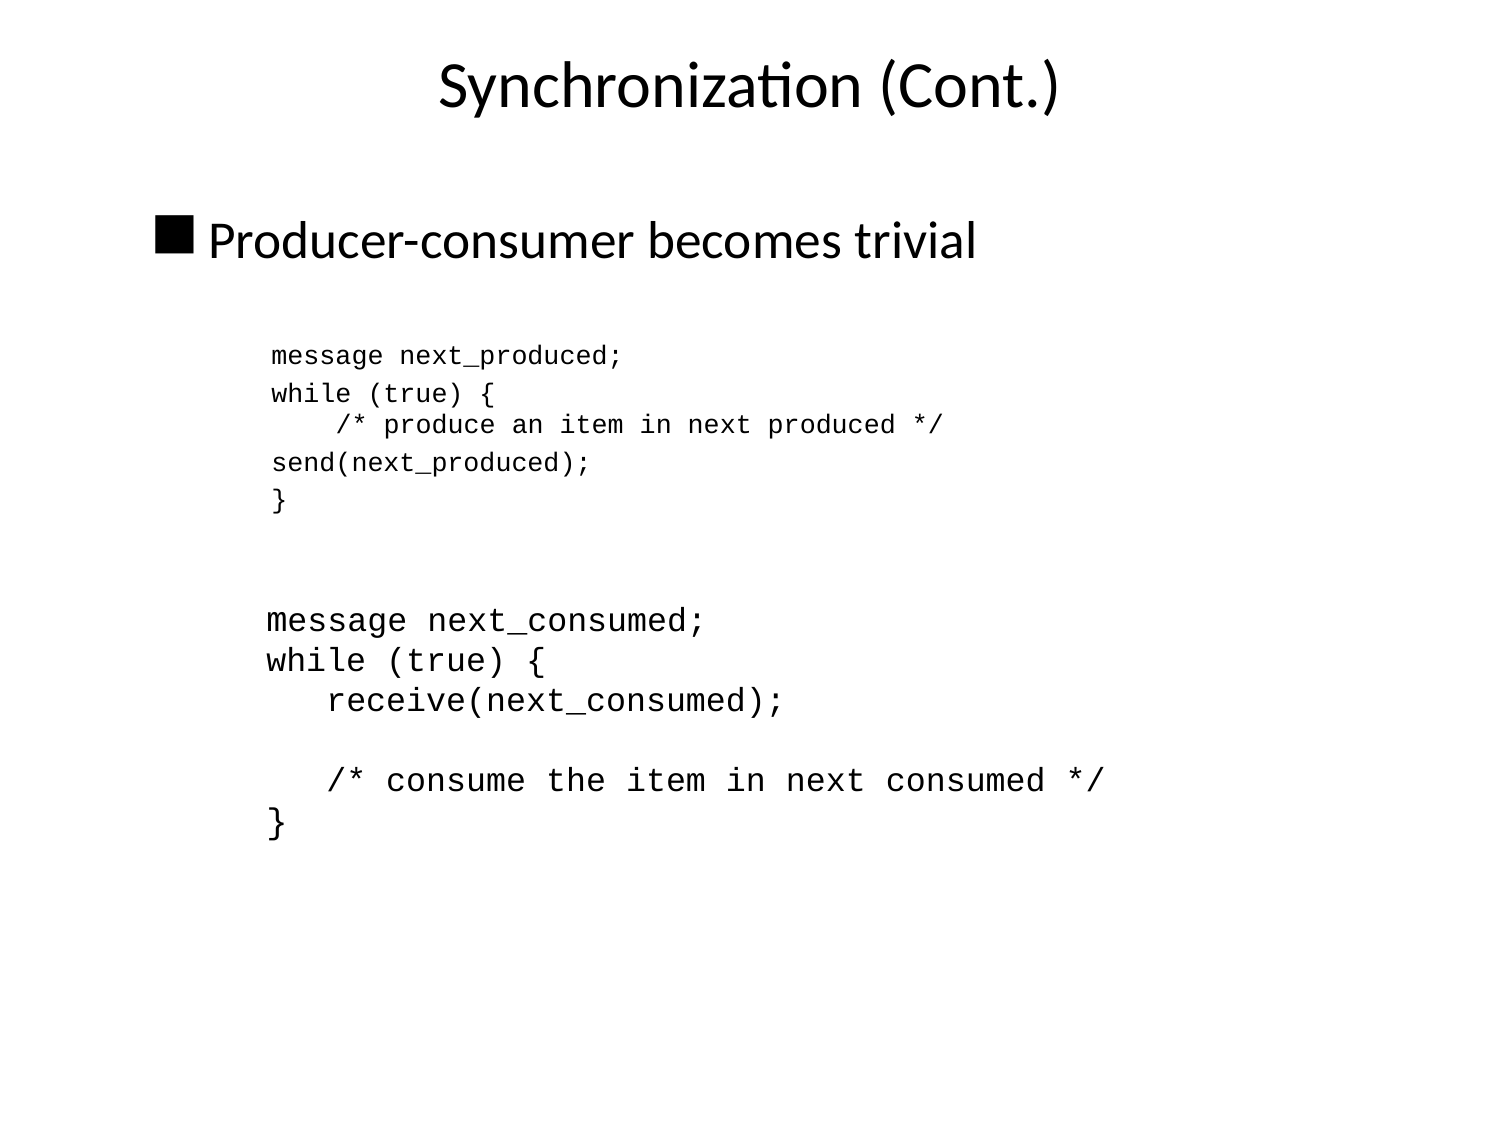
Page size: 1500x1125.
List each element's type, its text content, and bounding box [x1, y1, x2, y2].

text_box message next_consumed; while (true) { receive(next_consumed); /* consume the item in next consumed */ } [255, 590, 1301, 846]
title Synchronization (Cont.) [75, 33, 1425, 128]
list Producer-consumer becomes trivial message next_produced; while (true) { /* produce an item in next produced */ send(next_produced); } [144, 197, 1227, 525]
